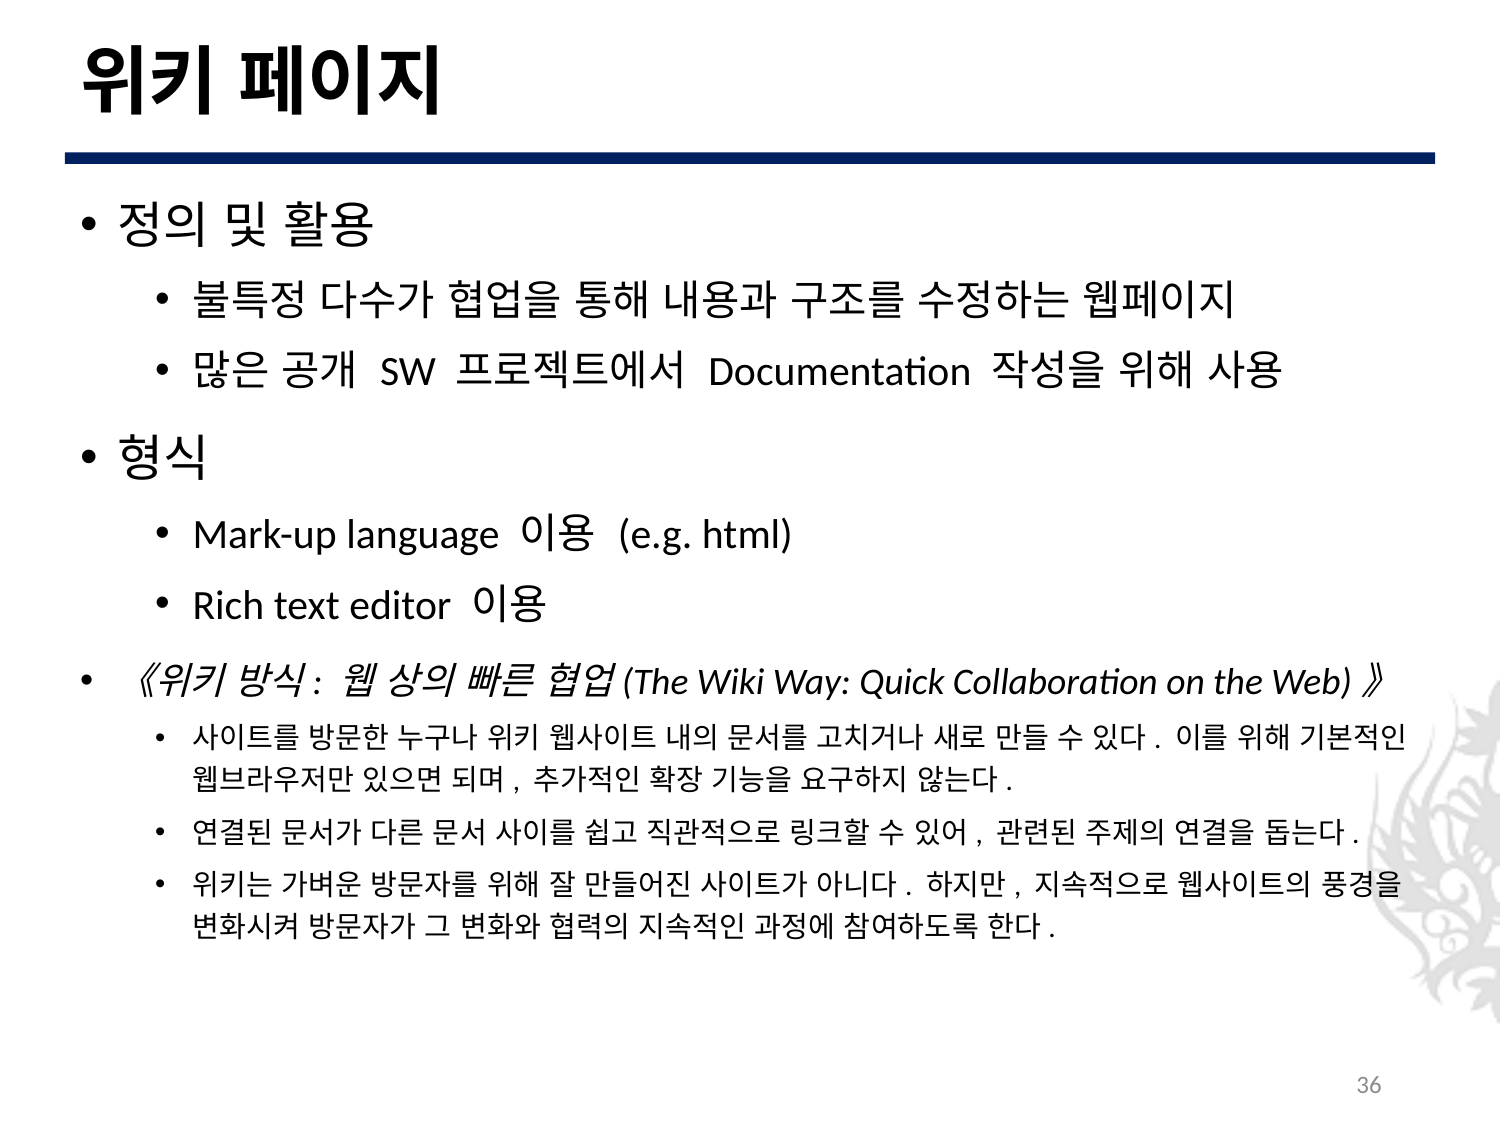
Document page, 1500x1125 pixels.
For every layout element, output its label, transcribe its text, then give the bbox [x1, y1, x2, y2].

list 정의 및 활용 불특정 다수가 협업을 통해 내용과 구조를 수정하는 웹페이지 많은 공개 SW 프로젝트에서 Documentation 작성을 위해 사용 형식 Mark-up language 이용 (e.g. html) Rich text editor 이용 《위키 방식: 웹 상의 빠른 협업(The Wiki Way: Quick Collaboration on the Web)》 사이트를 방문한 누구나 위키 웹사이트 내의 문서를 고치거나 새로 만들 수 있다. 이를 위해 기본적인 웹브라우저만 있으면 되며, 추가적인 확장 기능을 요구하지 않는다. 연결된 문서가 다른 문서 사이를 쉽고 직관적으로 링크할 수 있어, 관련된 주제의 연결을 돕는다. 위키는 가벼운 방문자를 위해 잘 만들어진 사이트가 아니다. 하지만, 지속적으로 웹사이트의 풍경을 변화시켜 방문자가 그 변화와 협력의 지속적인 과정에 참여하도록 한다. [64, 173, 1436, 1039]
title 위키 페이지 [64, 26, 1436, 143]
slide_number 36 [1059, 1057, 1397, 1111]
